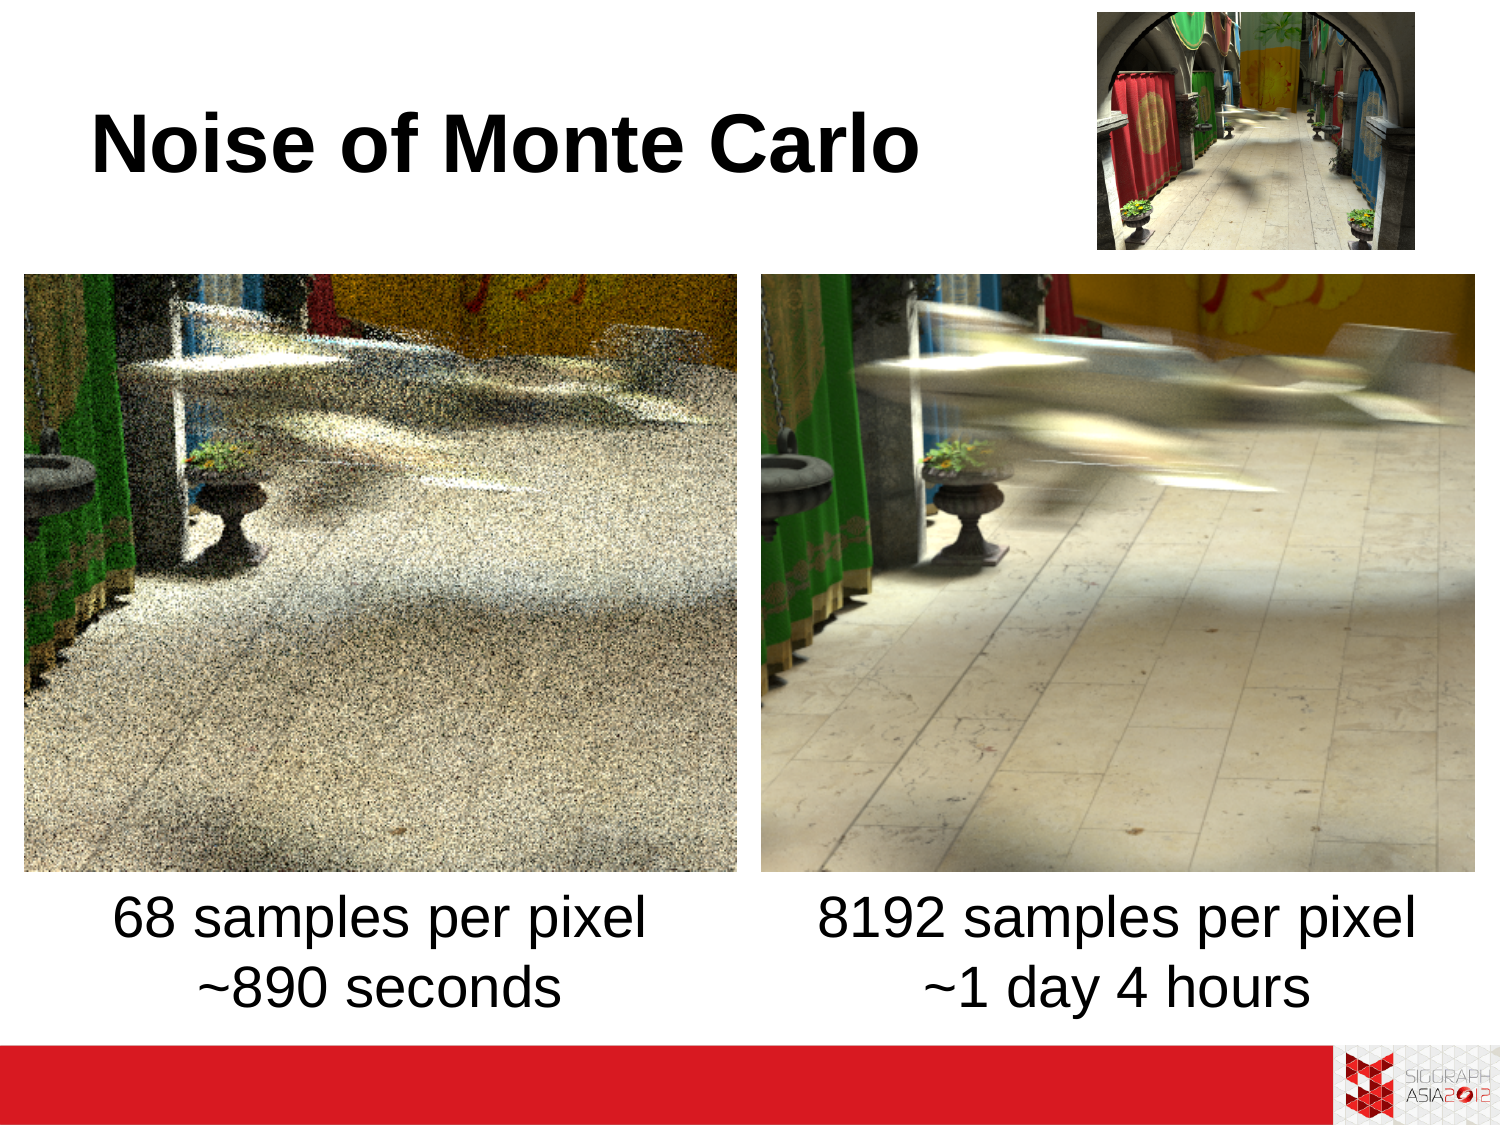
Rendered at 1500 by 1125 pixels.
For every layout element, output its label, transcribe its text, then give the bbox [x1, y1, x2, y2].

text_box 8192 samples per pixel ~1 day 4 hours [761, 879, 1475, 1027]
text_box 68 samples per pixel ~890 seconds [24, 879, 737, 1027]
picture [0, 0, 1500, 1125]
title Noise of Monte Carlo [1419, 45, 1425, 233]
title Noise of Monte Carlo [75, 45, 1092, 233]
